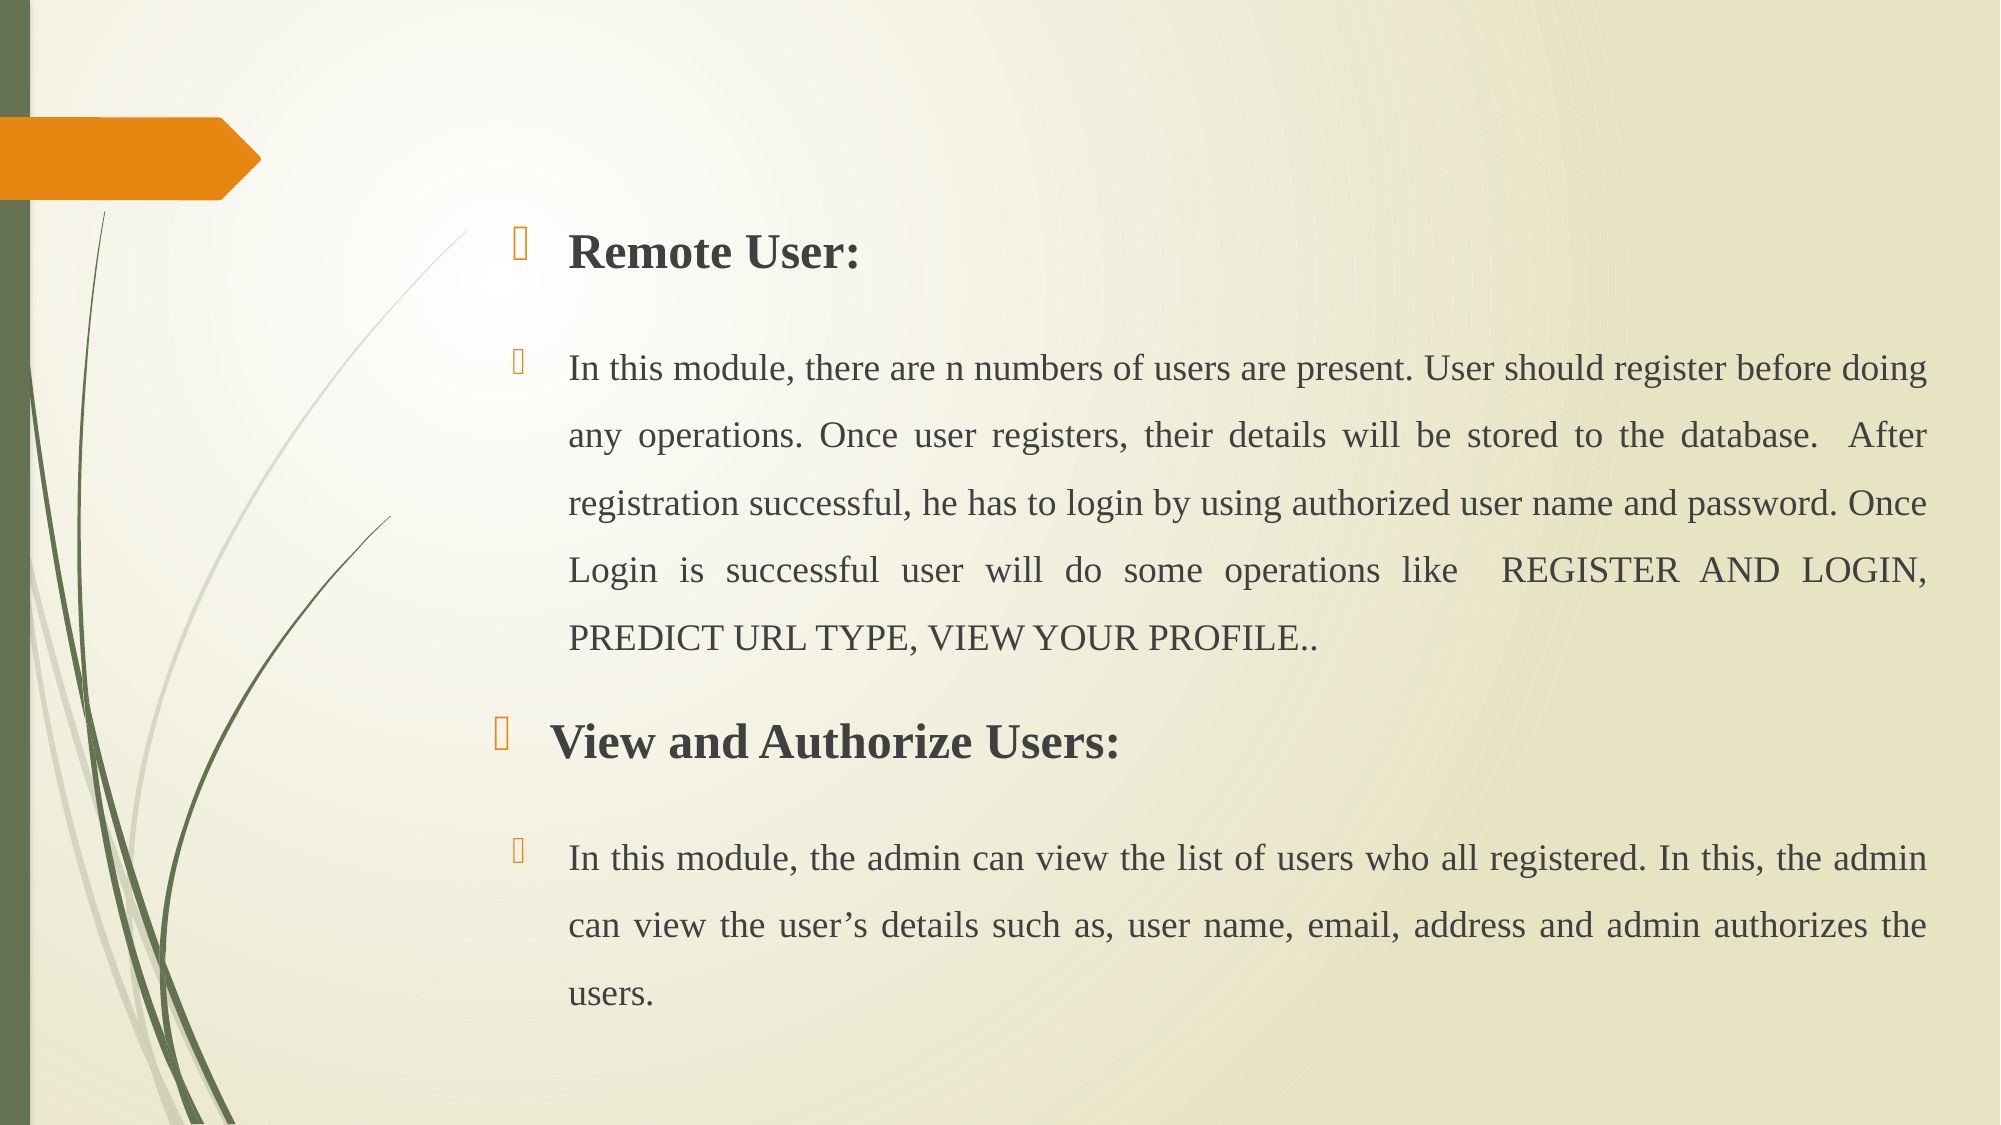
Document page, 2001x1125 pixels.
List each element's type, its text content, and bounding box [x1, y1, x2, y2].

list Remote User: In this module, there are n numbers of users are present. User should register before doing any operations. Once user registers, their details will be stored to the database. After registration successful, he has to login by using authorized user name and password. Once Login is successful user will do some operations like REGISTER AND LOGIN, PREDICT URL TYPE, VIEW YOUR PROFILE.. View and Authorize Users: In this module, the admin can view the list of users who all registered. In this, the admin can view the user’s details such as, user name, email, address and admin authorizes the users. [478, 202, 1945, 1064]
